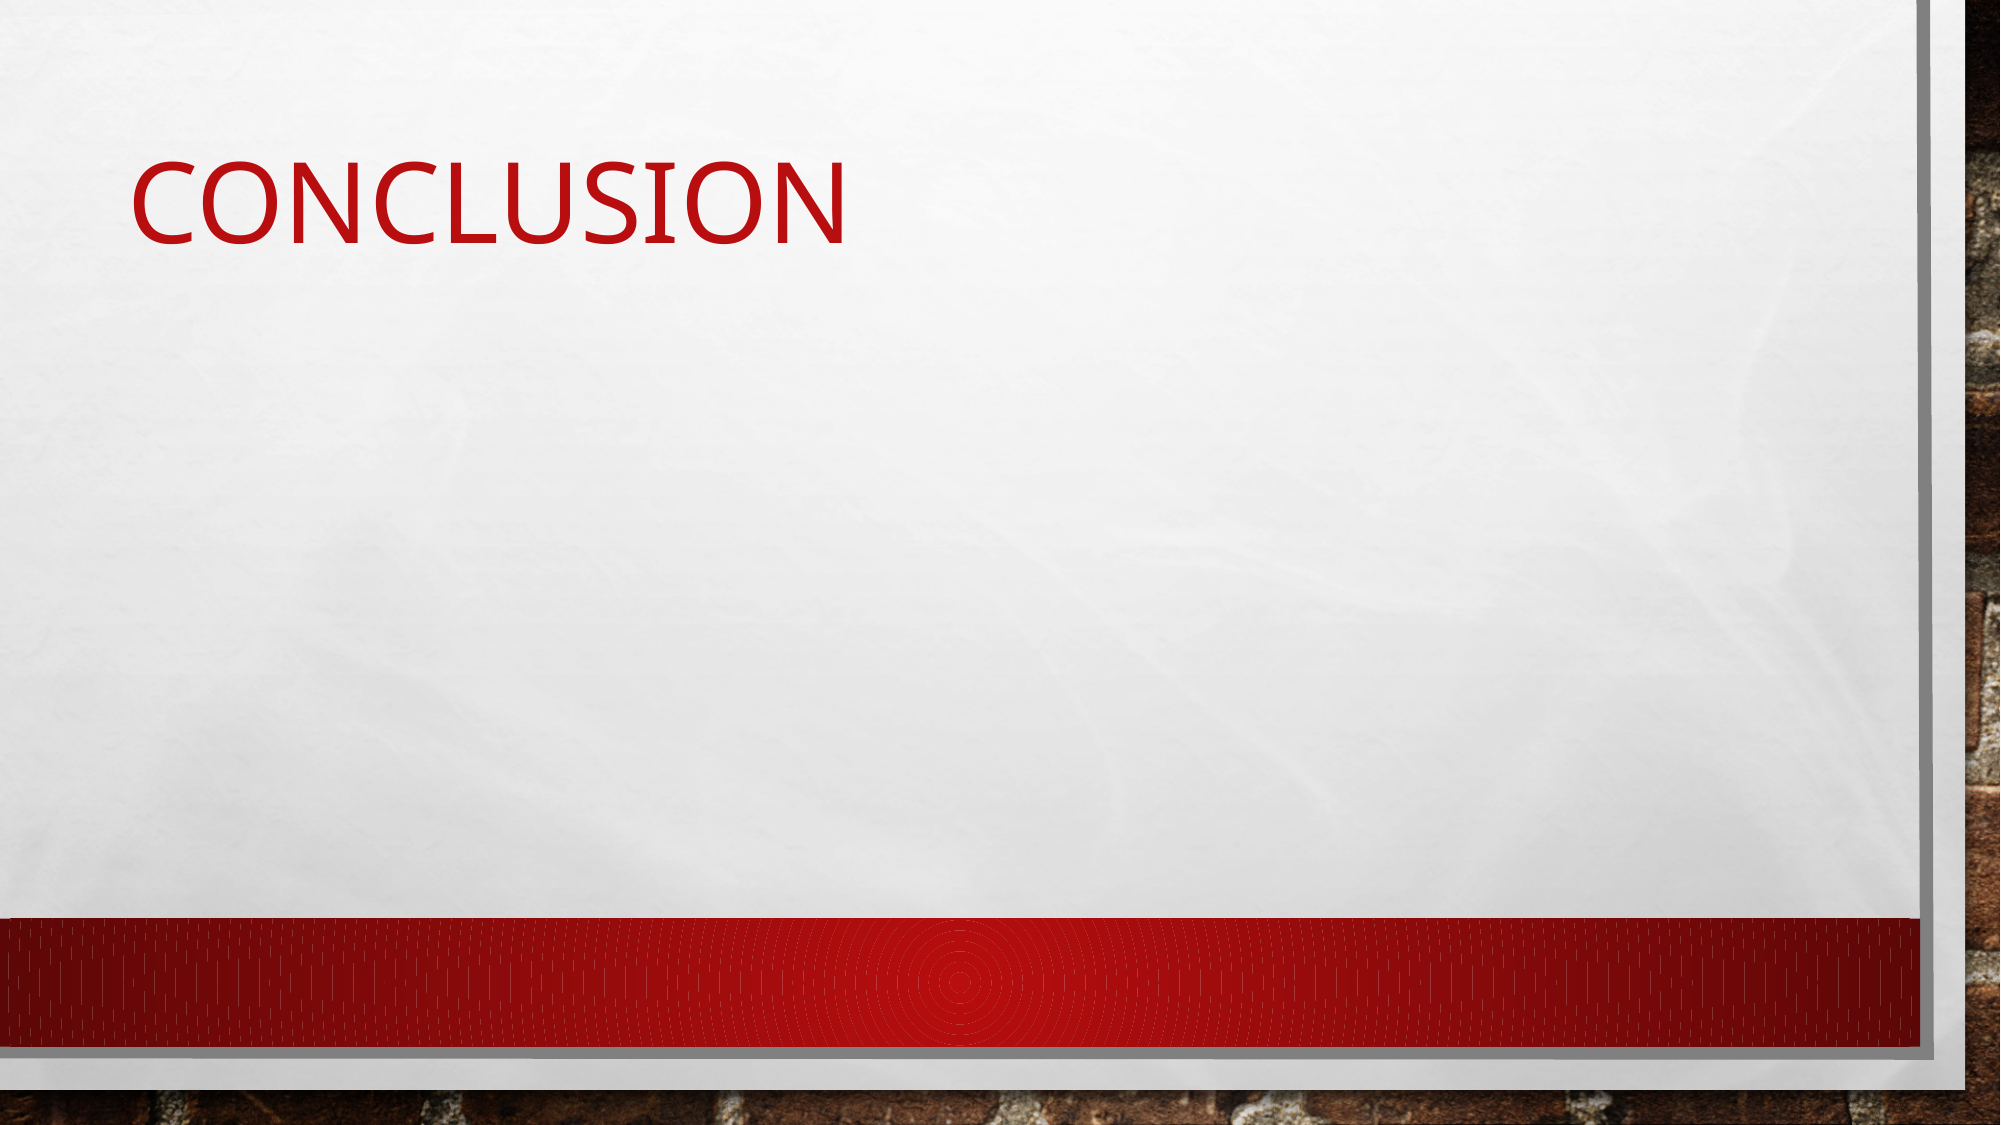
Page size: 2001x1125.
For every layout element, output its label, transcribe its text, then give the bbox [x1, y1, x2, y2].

title CONCLUSION [112, 112, 1818, 302]
picture [0, 0, 2000, 1125]
